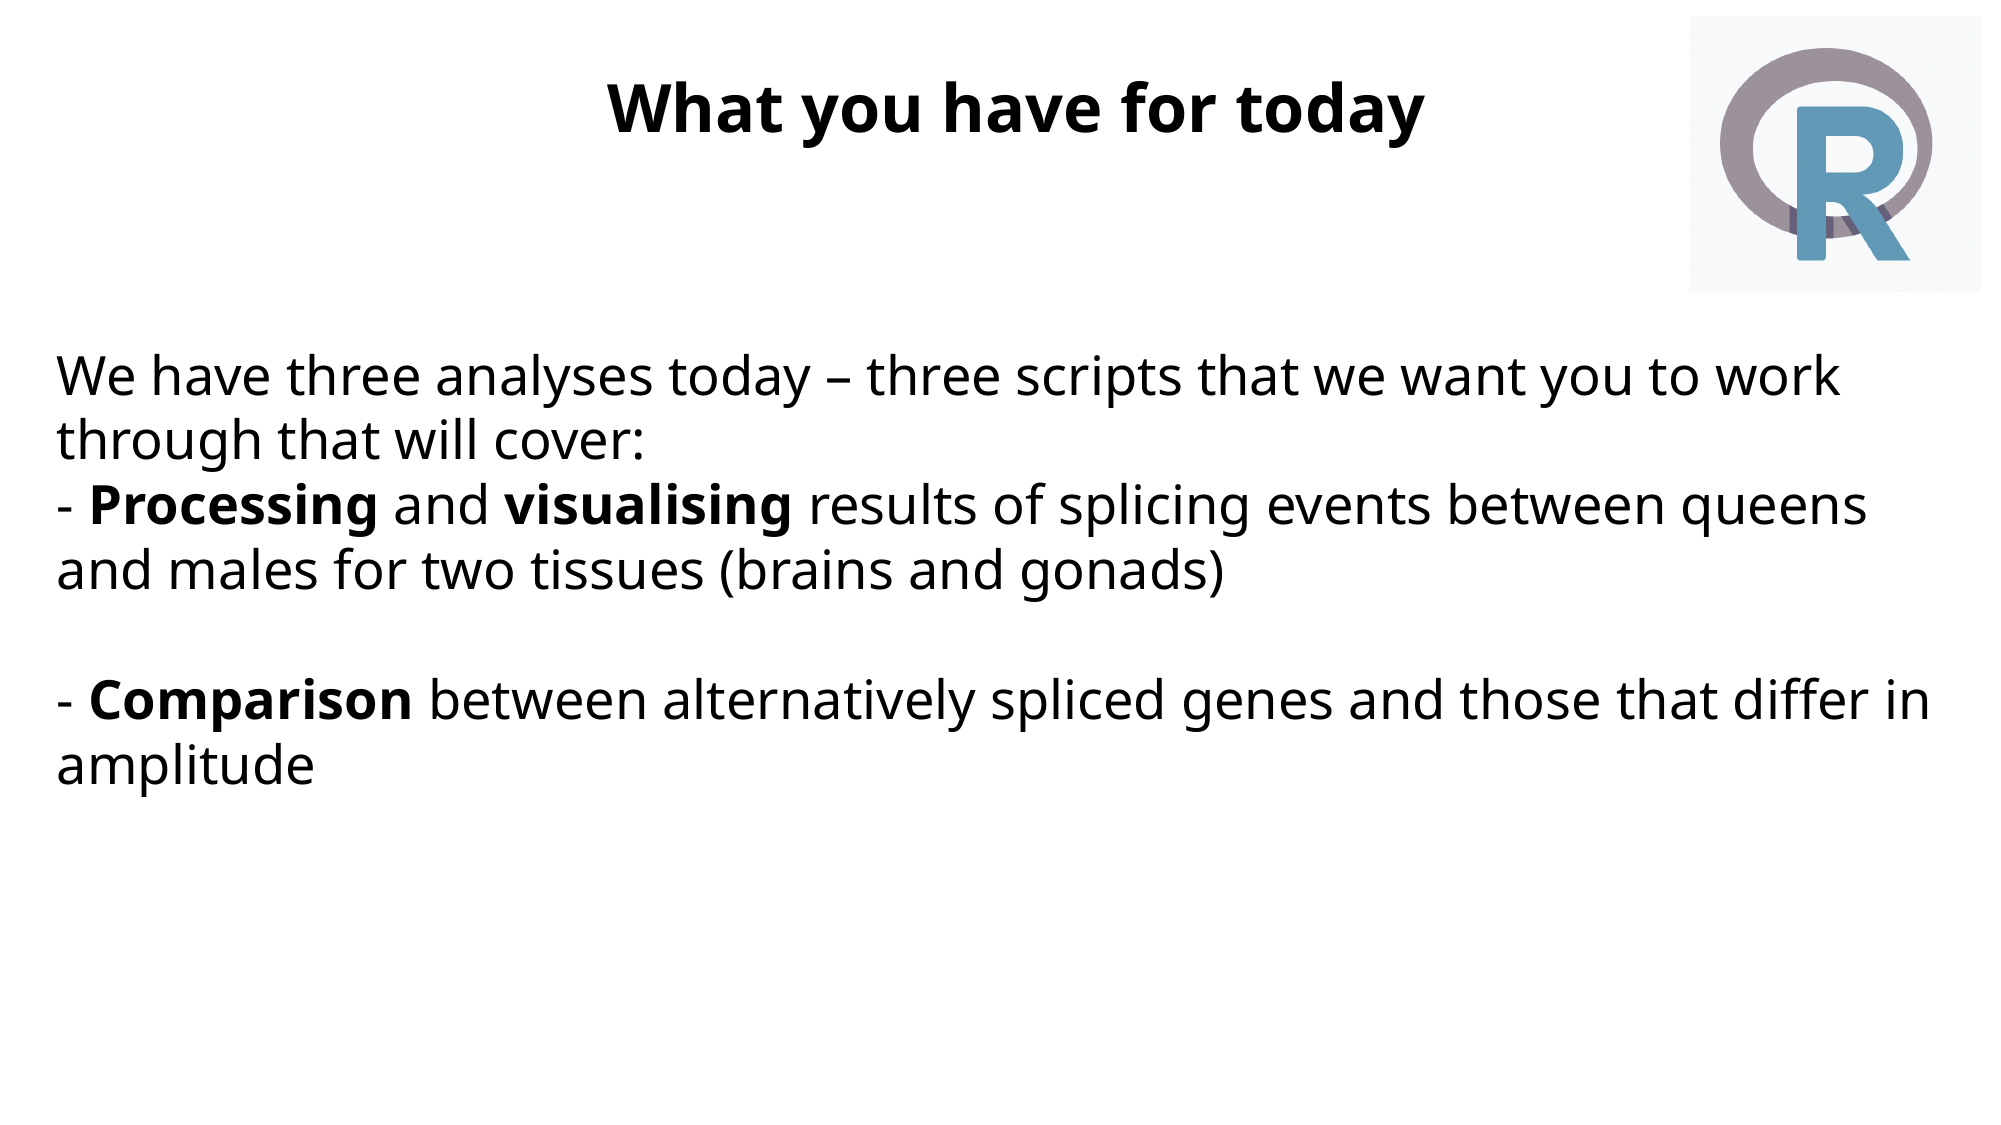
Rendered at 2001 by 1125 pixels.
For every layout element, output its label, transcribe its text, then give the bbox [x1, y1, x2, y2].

picture [1689, 16, 1981, 292]
text_box What you have for today [135, 58, 1689, 154]
text_box We have three analyses today – three scripts that we want you to work through that will cover: - Processing and visualising results of splicing events between queens and males for two tissues (brains and gonads) - Comparison between alternatively spliced genes and those that differ in amplitude [42, 333, 1981, 868]
